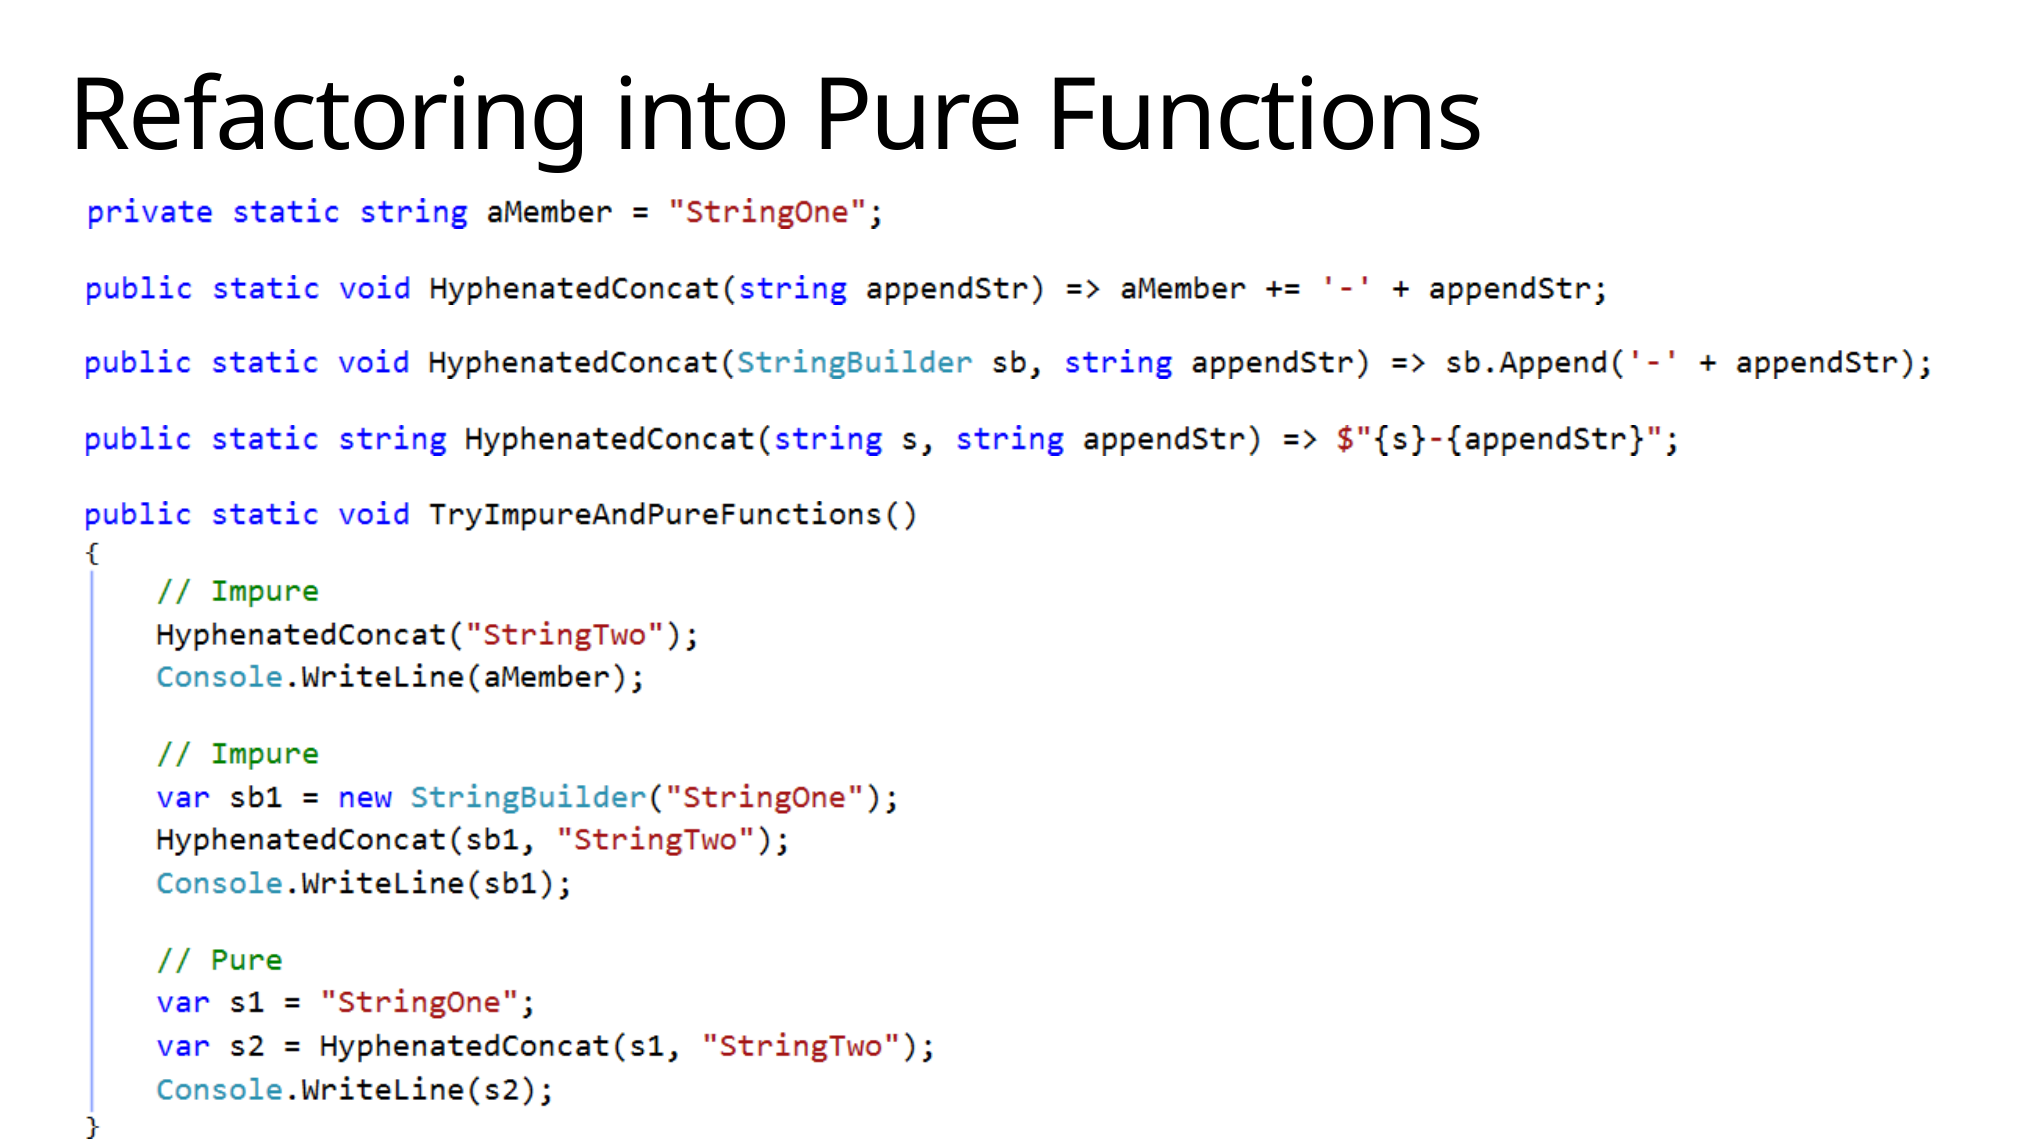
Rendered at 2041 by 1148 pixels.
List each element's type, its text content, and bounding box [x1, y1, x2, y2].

picture [88, 198, 881, 229]
title Refactoring into Pure Functions [45, 48, 1996, 199]
picture [85, 501, 933, 1140]
picture [86, 274, 1606, 306]
picture [85, 425, 1677, 456]
picture [85, 348, 1932, 380]
